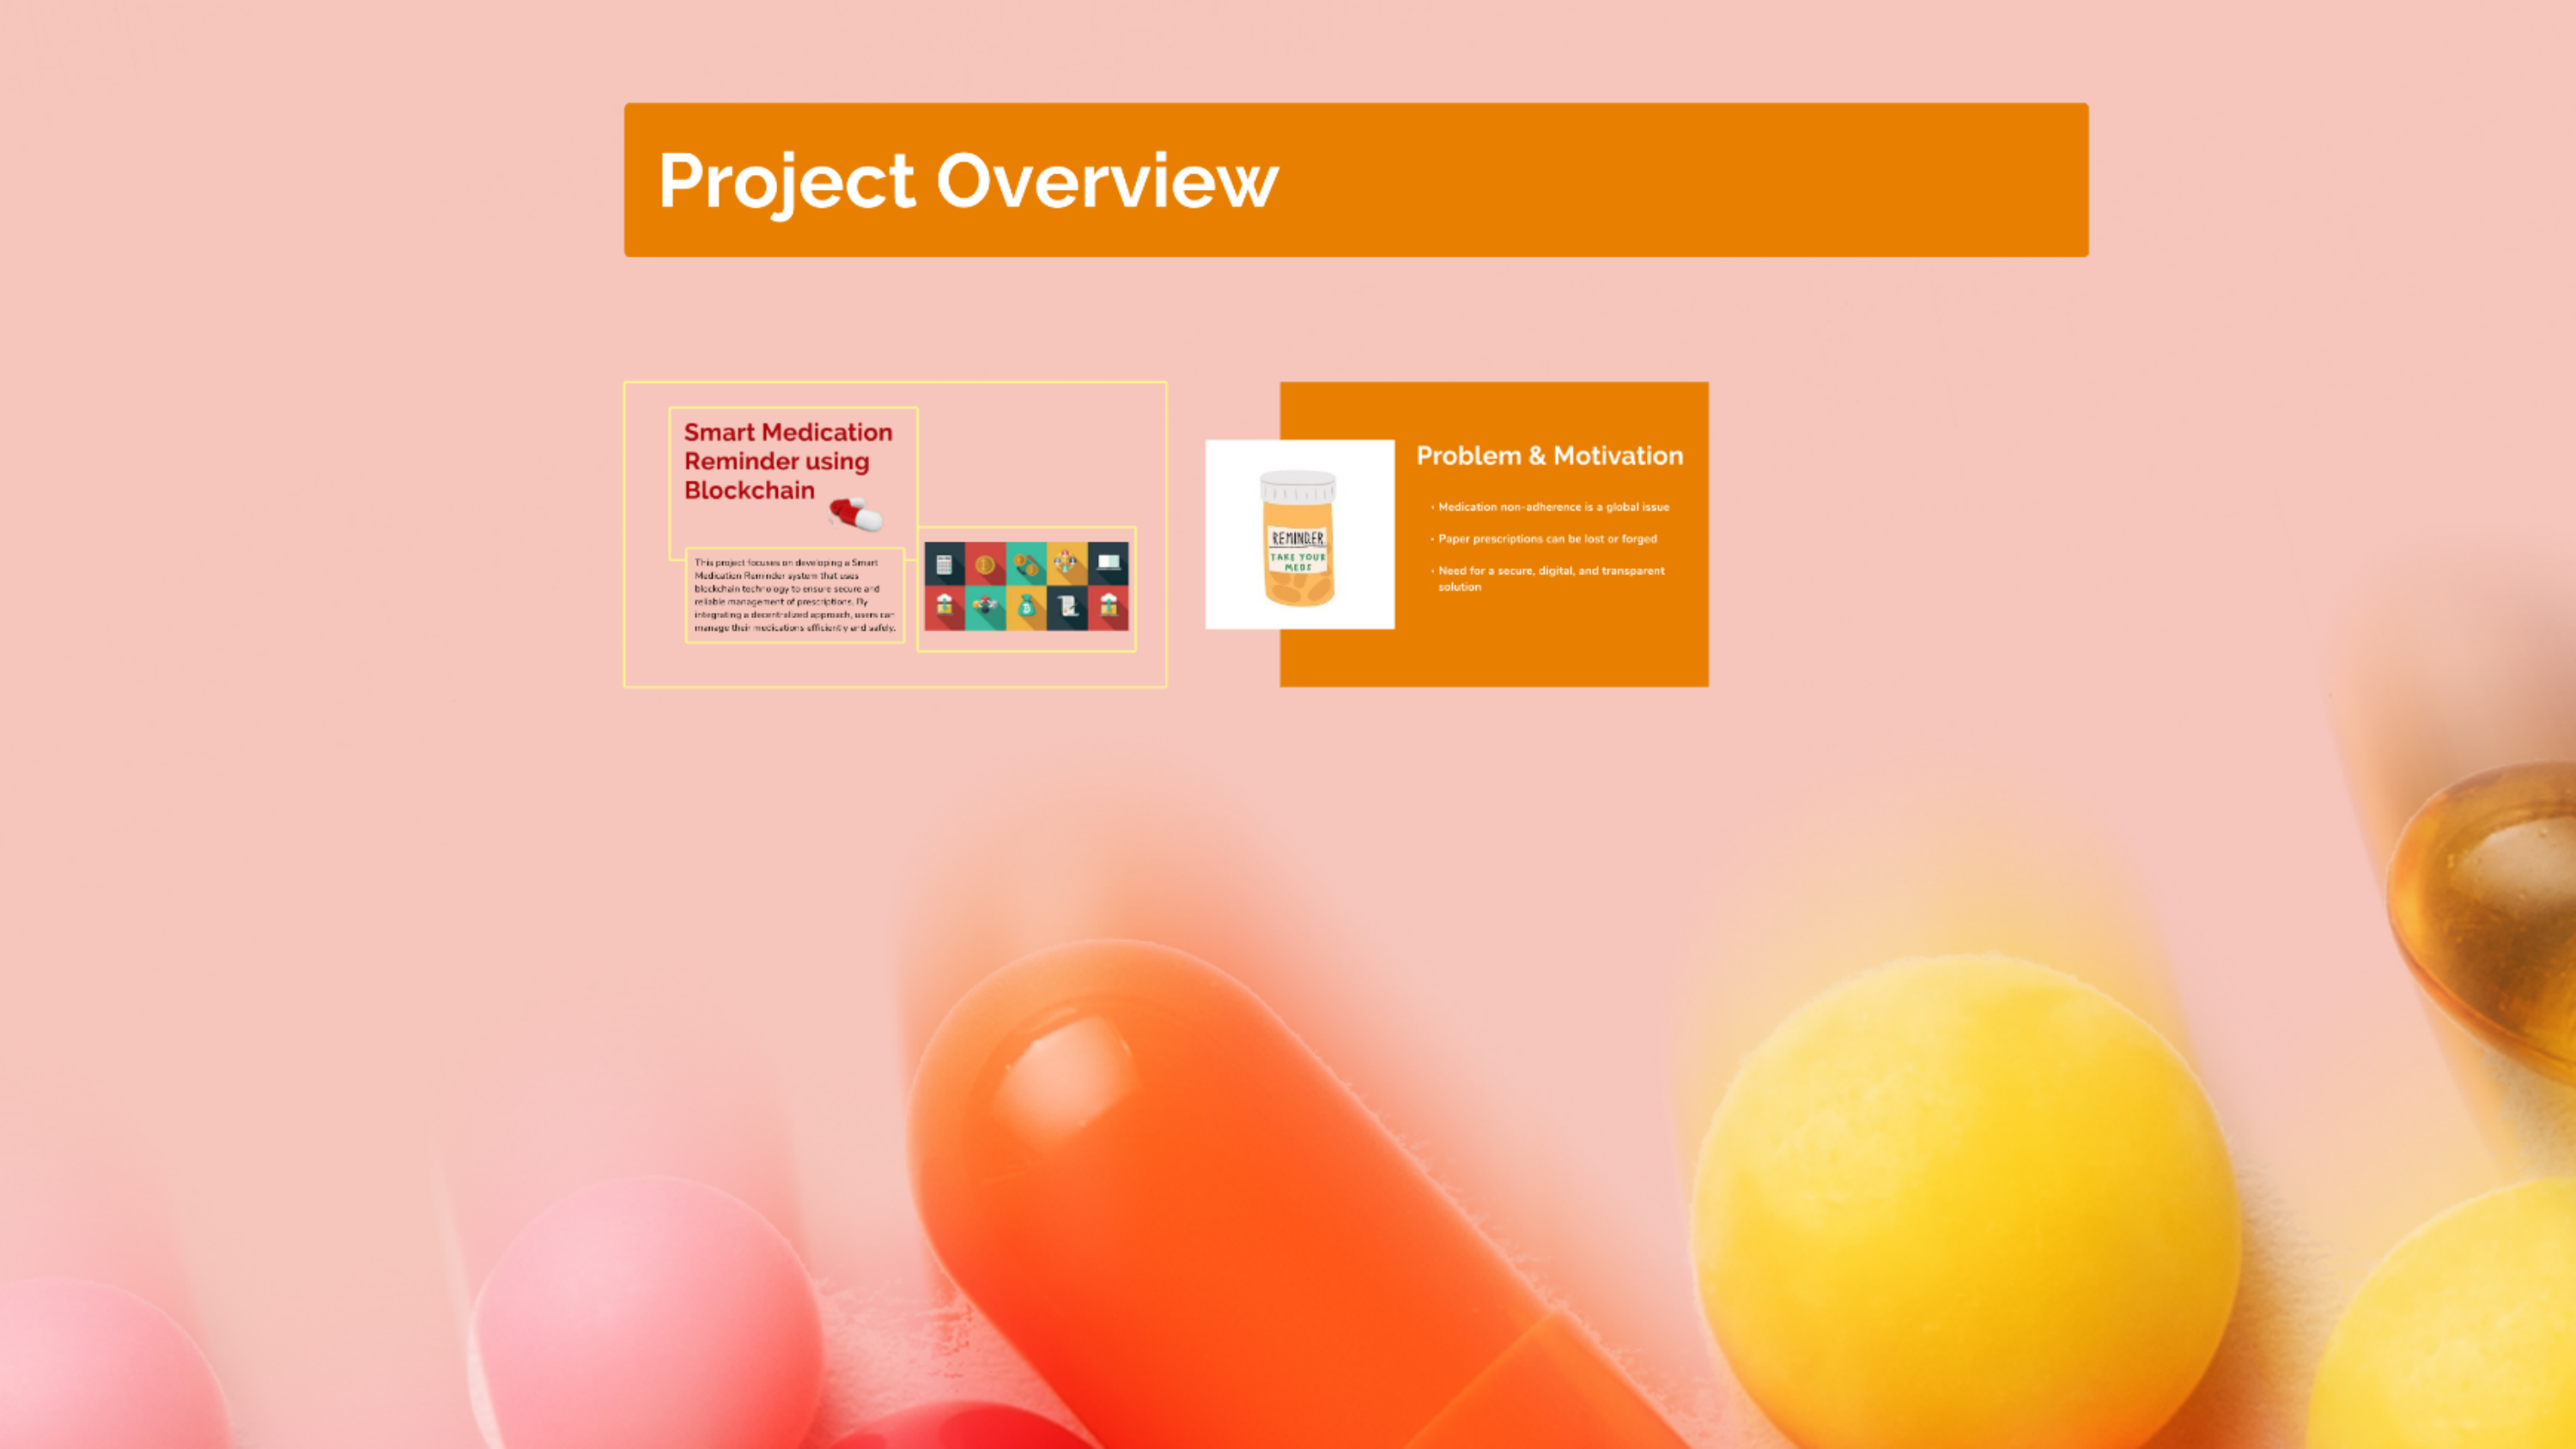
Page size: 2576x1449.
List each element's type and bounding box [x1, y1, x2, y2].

text_box [0, 0, 2576, 1449]
